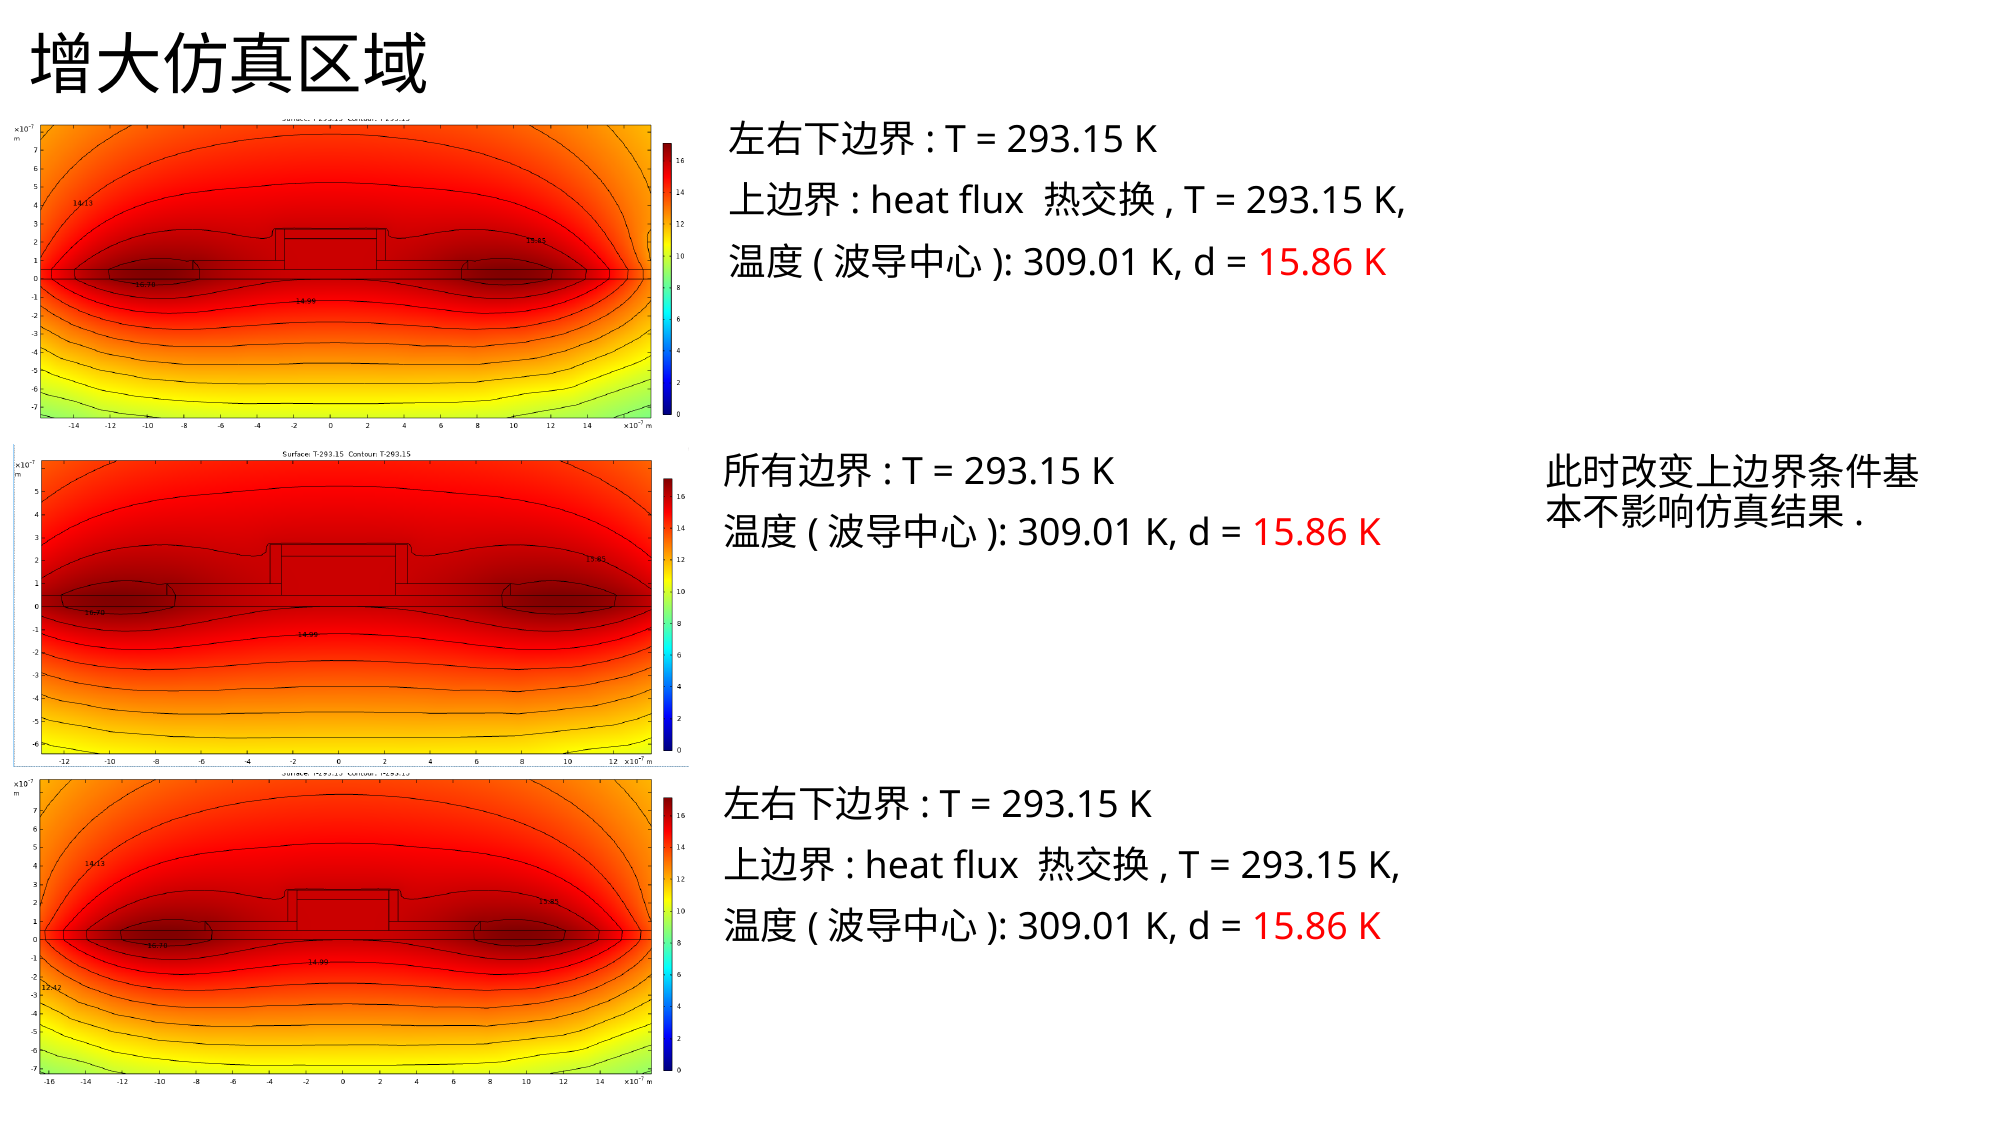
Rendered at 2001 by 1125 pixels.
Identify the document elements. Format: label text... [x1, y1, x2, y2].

list 所有边界: T = 293.15 K 温度(波导中心): 309.01 K, d = 15.86 K [708, 444, 1459, 769]
text_box 此时改变上边界条件基本不影响仿真结果. [1530, 445, 1946, 541]
picture [13, 444, 689, 767]
picture [13, 119, 689, 430]
title 增大仿真区域 [13, 15, 1987, 118]
picture [13, 773, 689, 1086]
